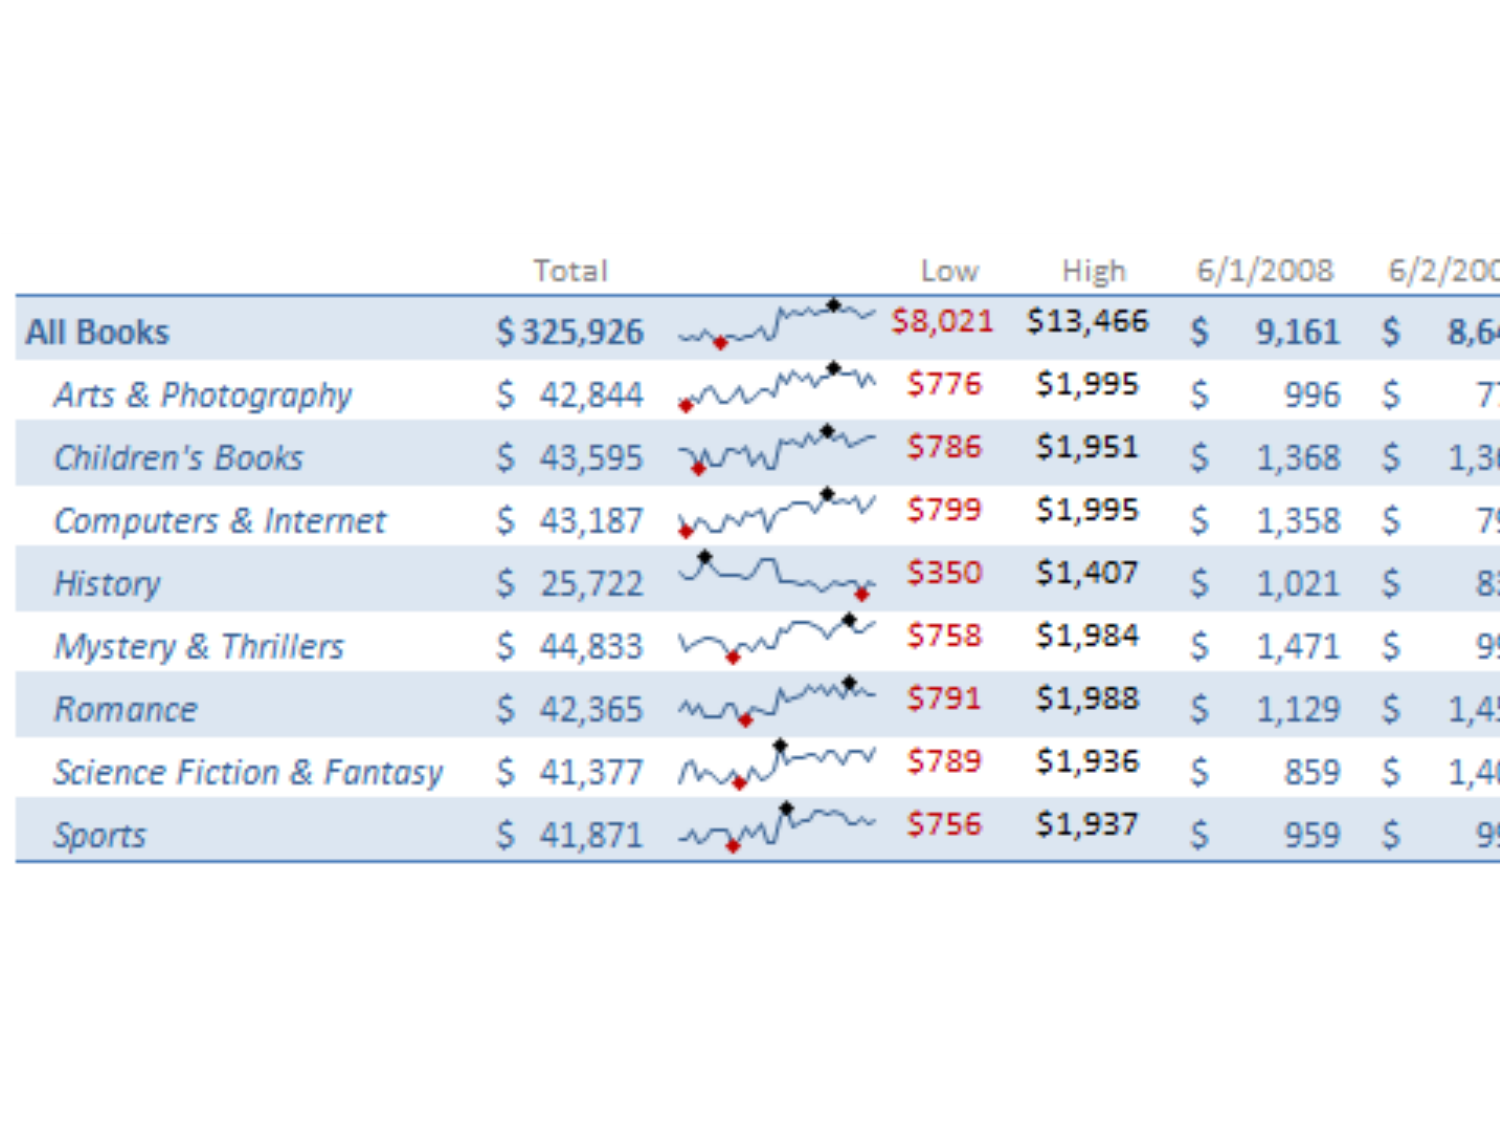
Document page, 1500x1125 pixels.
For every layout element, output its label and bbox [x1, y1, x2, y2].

picture [0, 232, 1500, 883]
